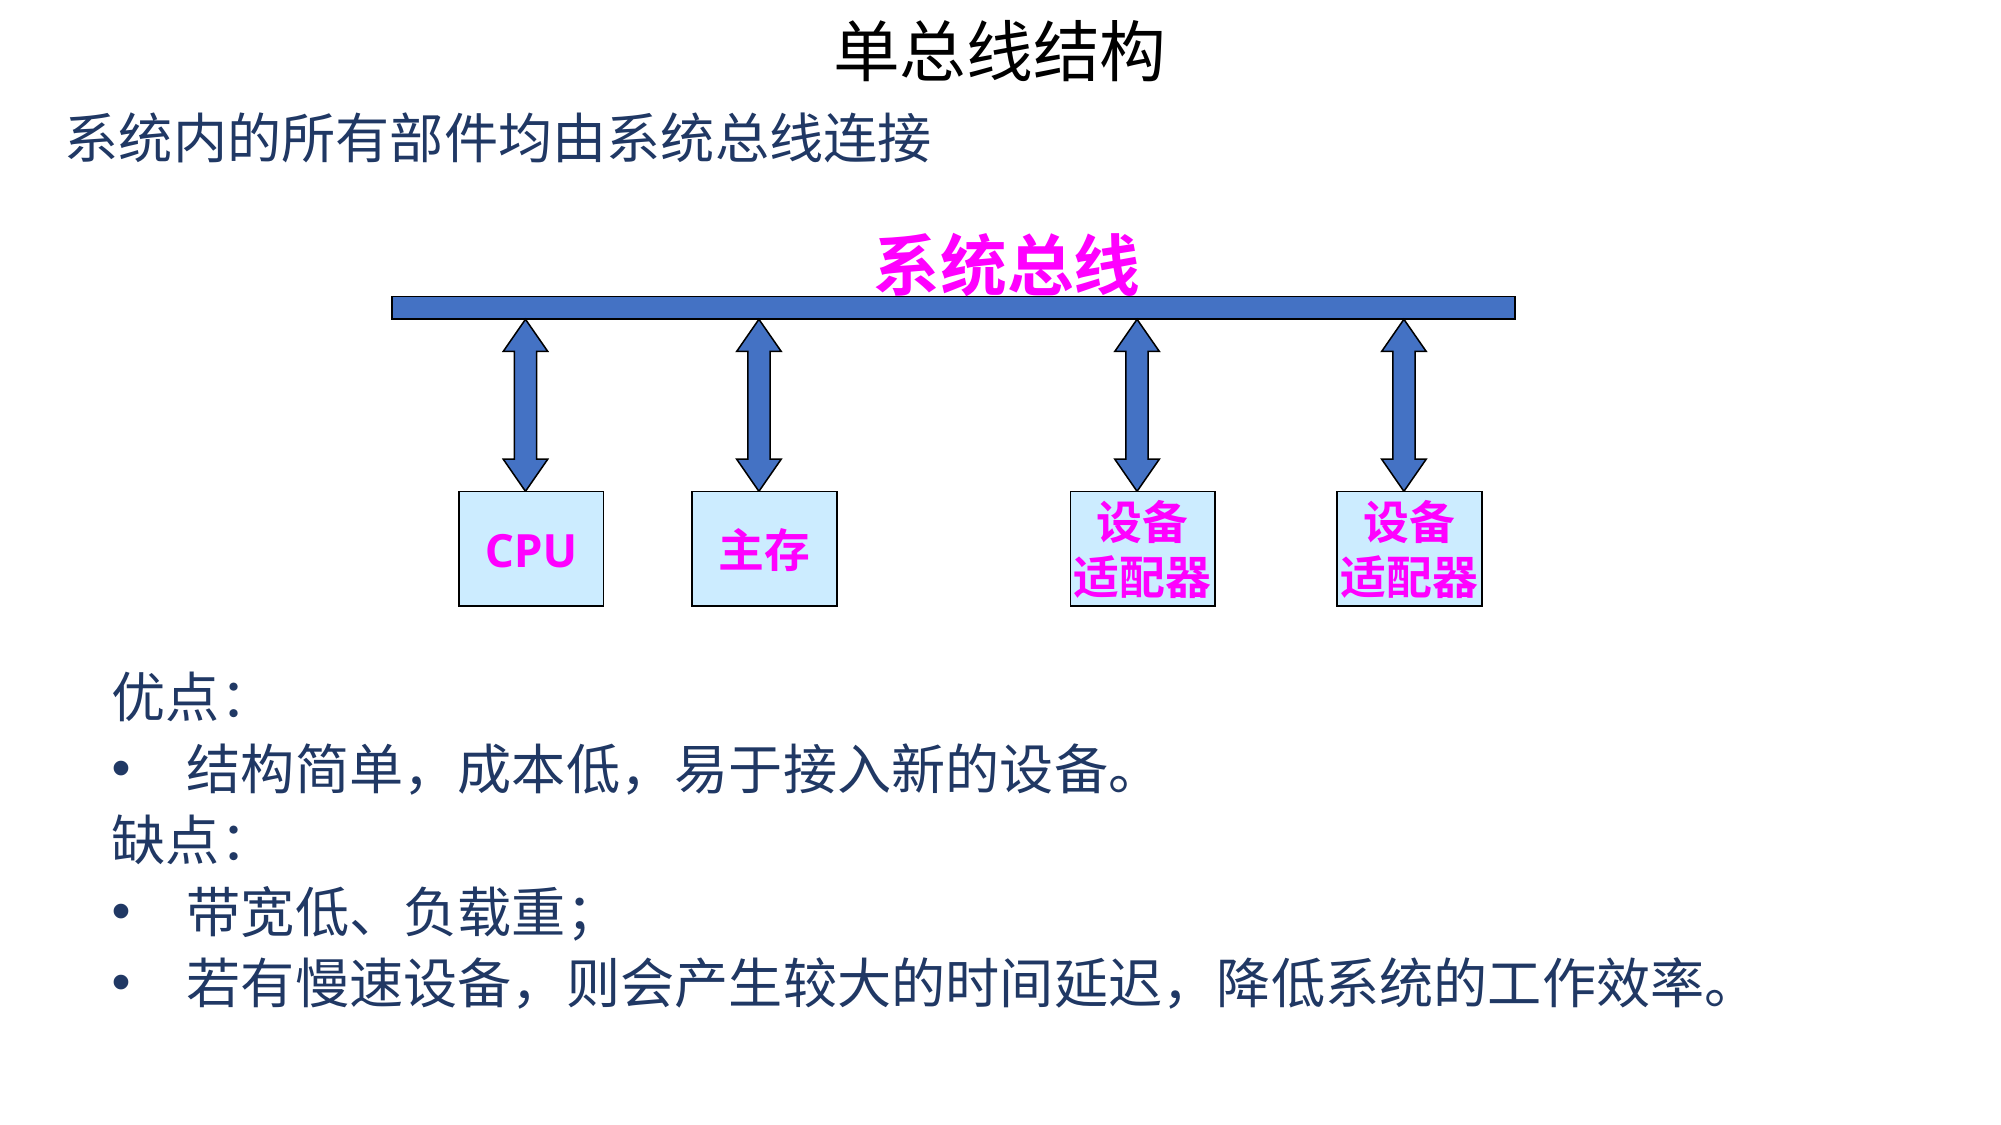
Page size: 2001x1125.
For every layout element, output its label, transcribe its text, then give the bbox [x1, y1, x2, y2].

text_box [391, 216, 1516, 607]
text_box 系统内的所有部件均由系统总线连接 [49, 90, 1050, 177]
text_box 单总线结构 [595, 2, 1405, 97]
text_box 优点： 结构简单，成本低，易于接入新的设备。 缺点： 带宽低、负载重； 若有慢速设备，则会产生较大的时间延迟，降低系统的工作效率。 [96, 649, 1945, 1022]
